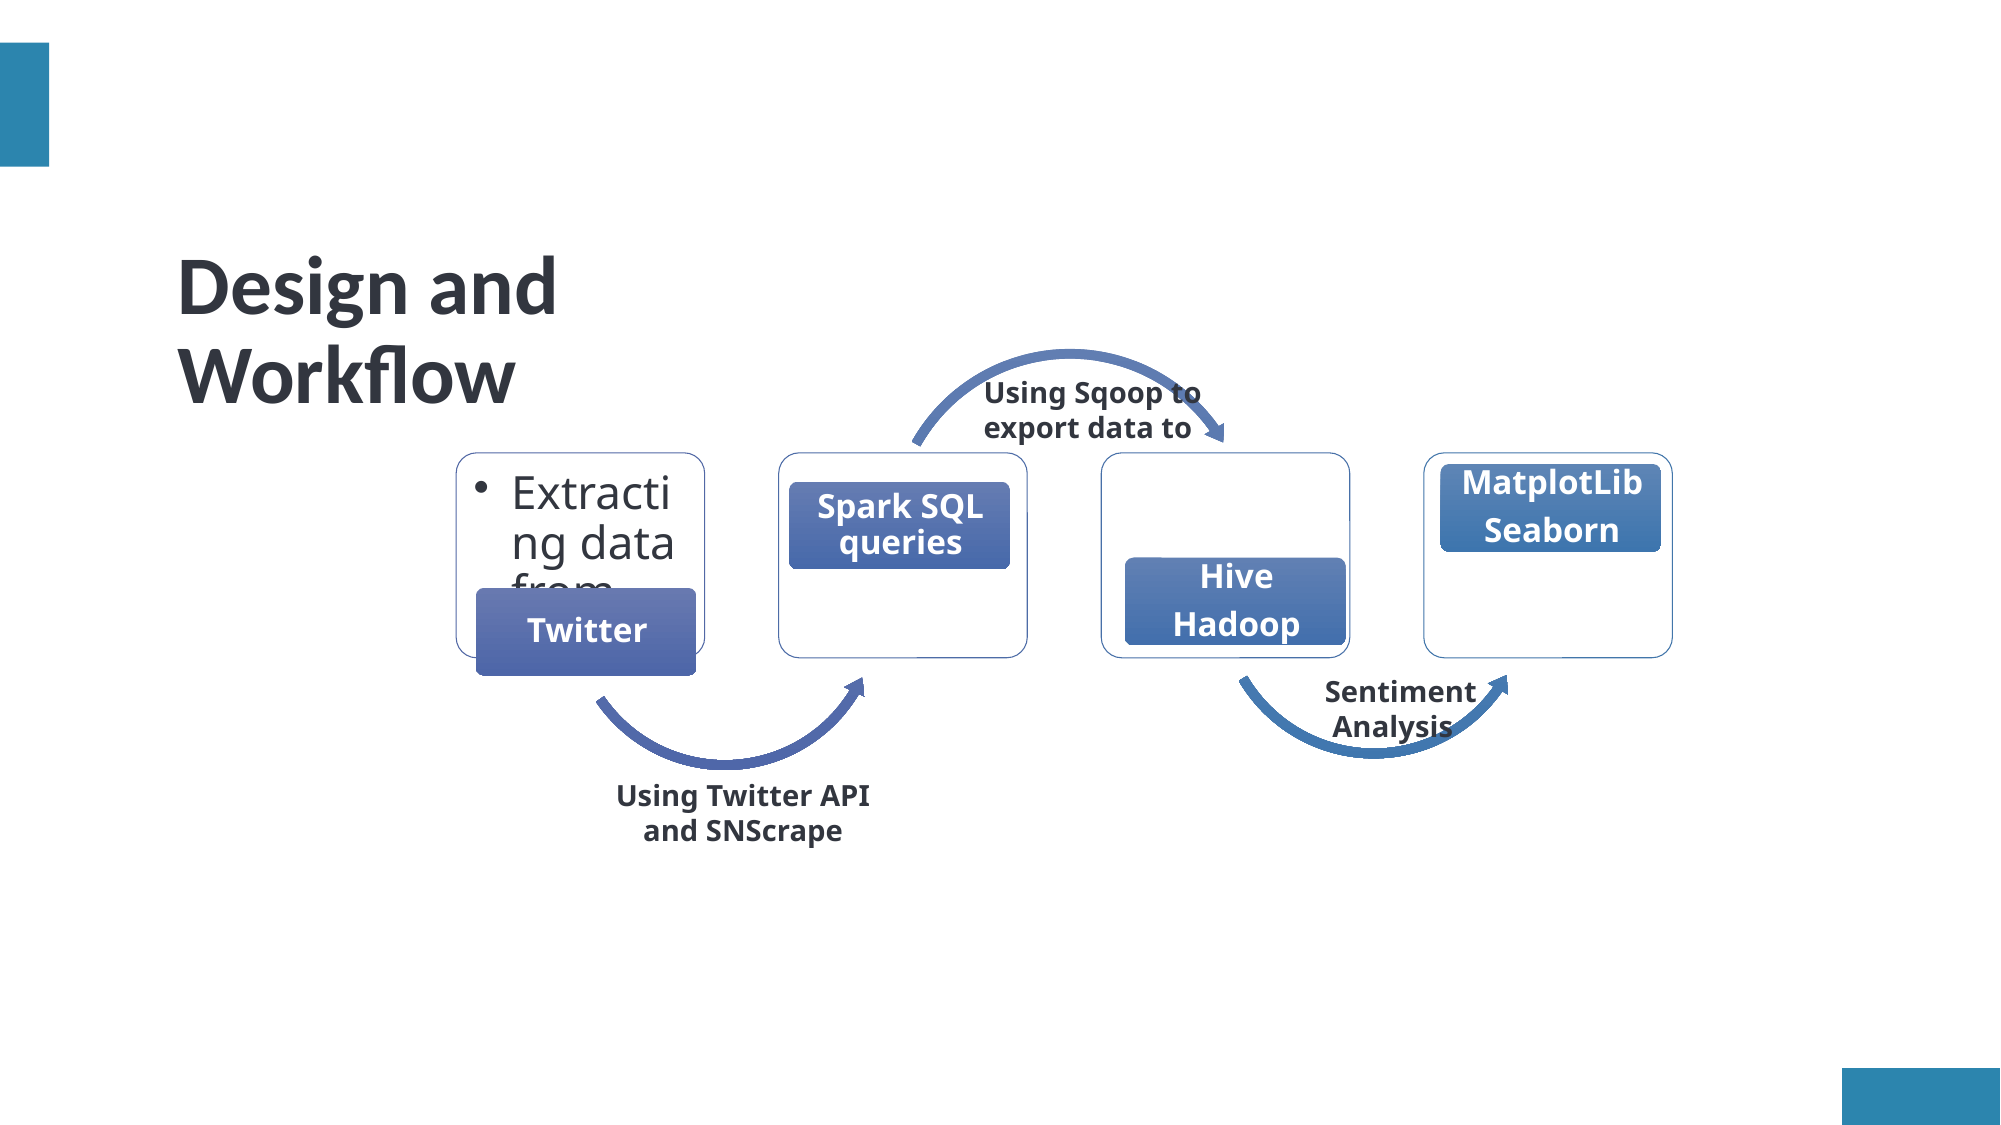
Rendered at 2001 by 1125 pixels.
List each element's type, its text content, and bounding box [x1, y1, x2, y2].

title Design and Workflow [162, 234, 826, 810]
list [456, 274, 1700, 836]
text_box Using Twitter API and SNScrape [595, 836, 891, 855]
